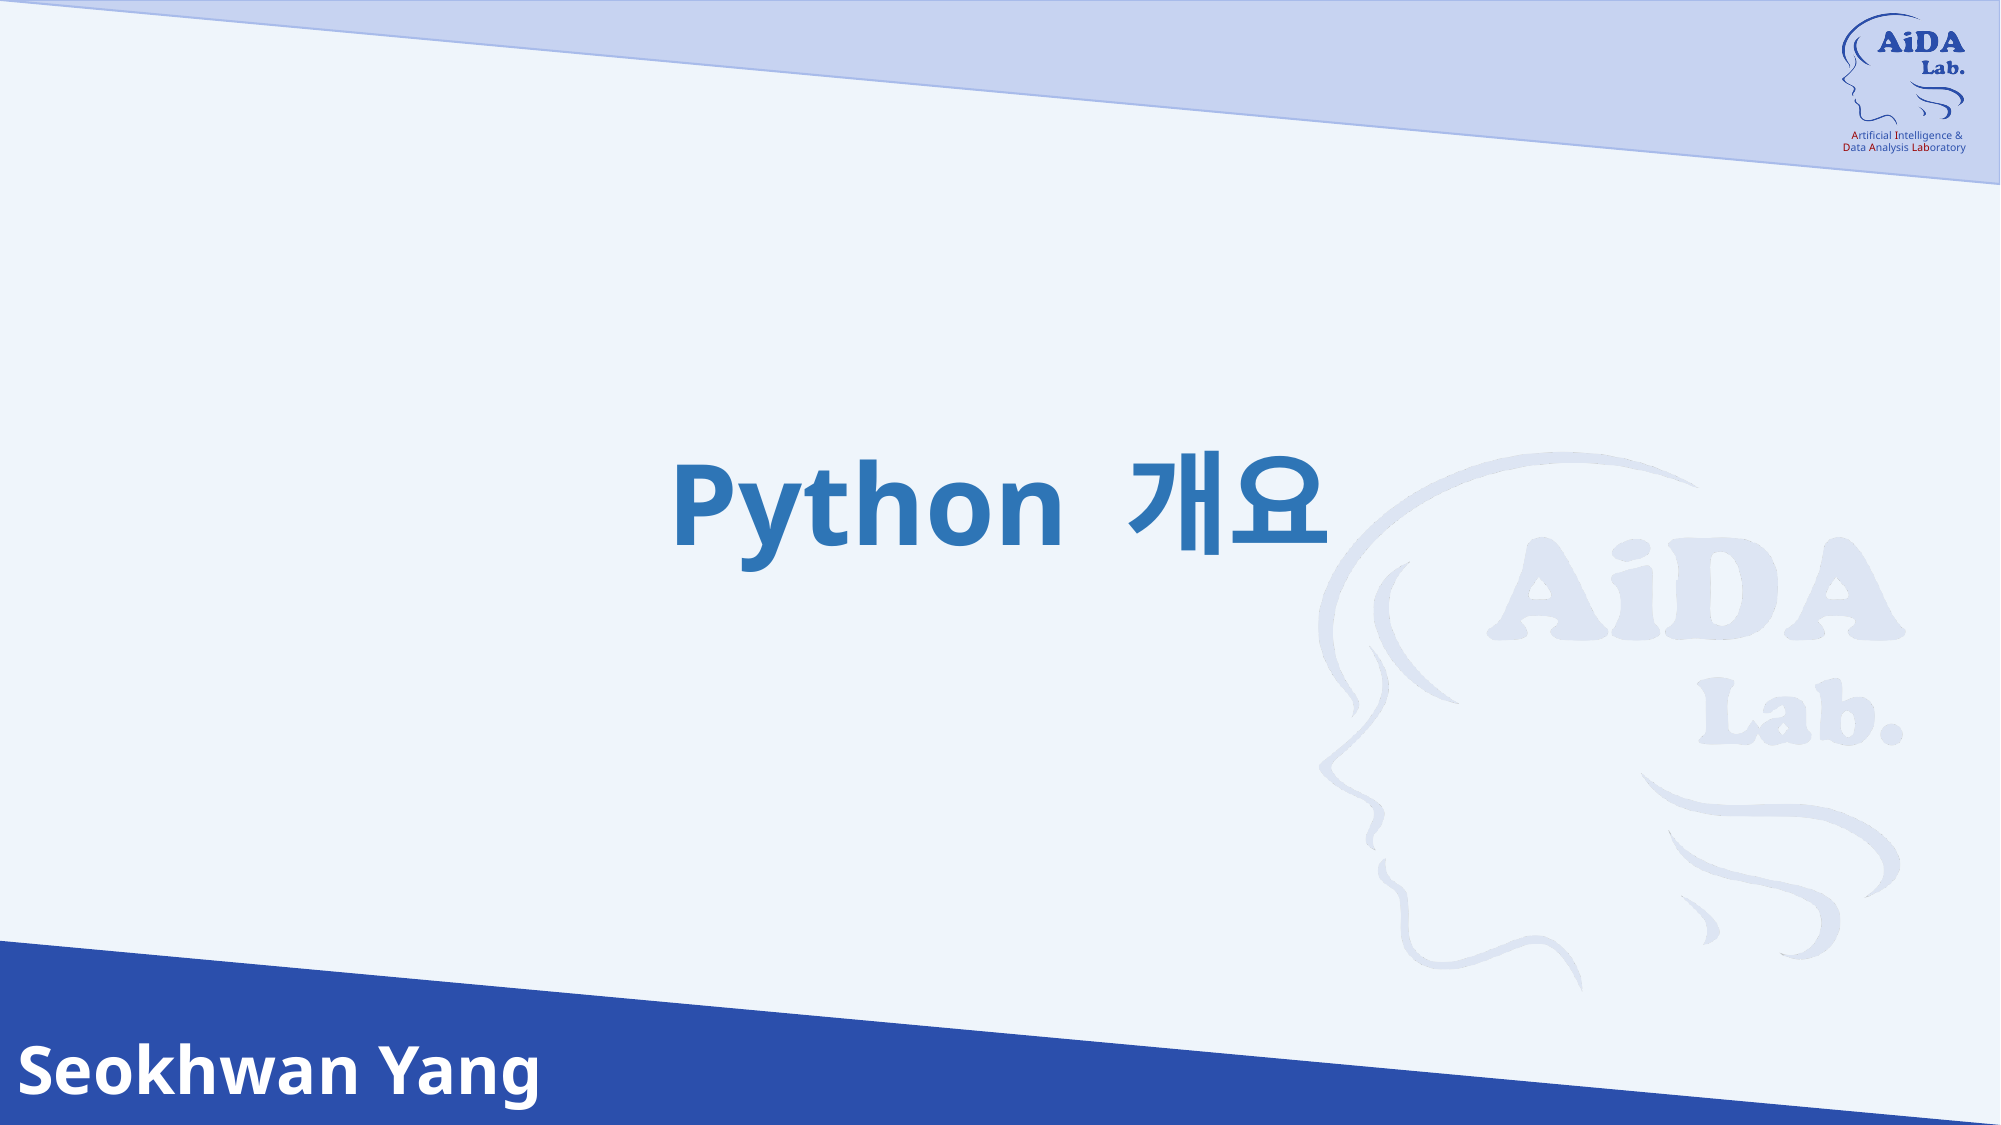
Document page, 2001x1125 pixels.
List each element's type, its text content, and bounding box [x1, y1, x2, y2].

title Python 개요 [249, 184, 1750, 576]
picture [1838, 5, 1969, 130]
